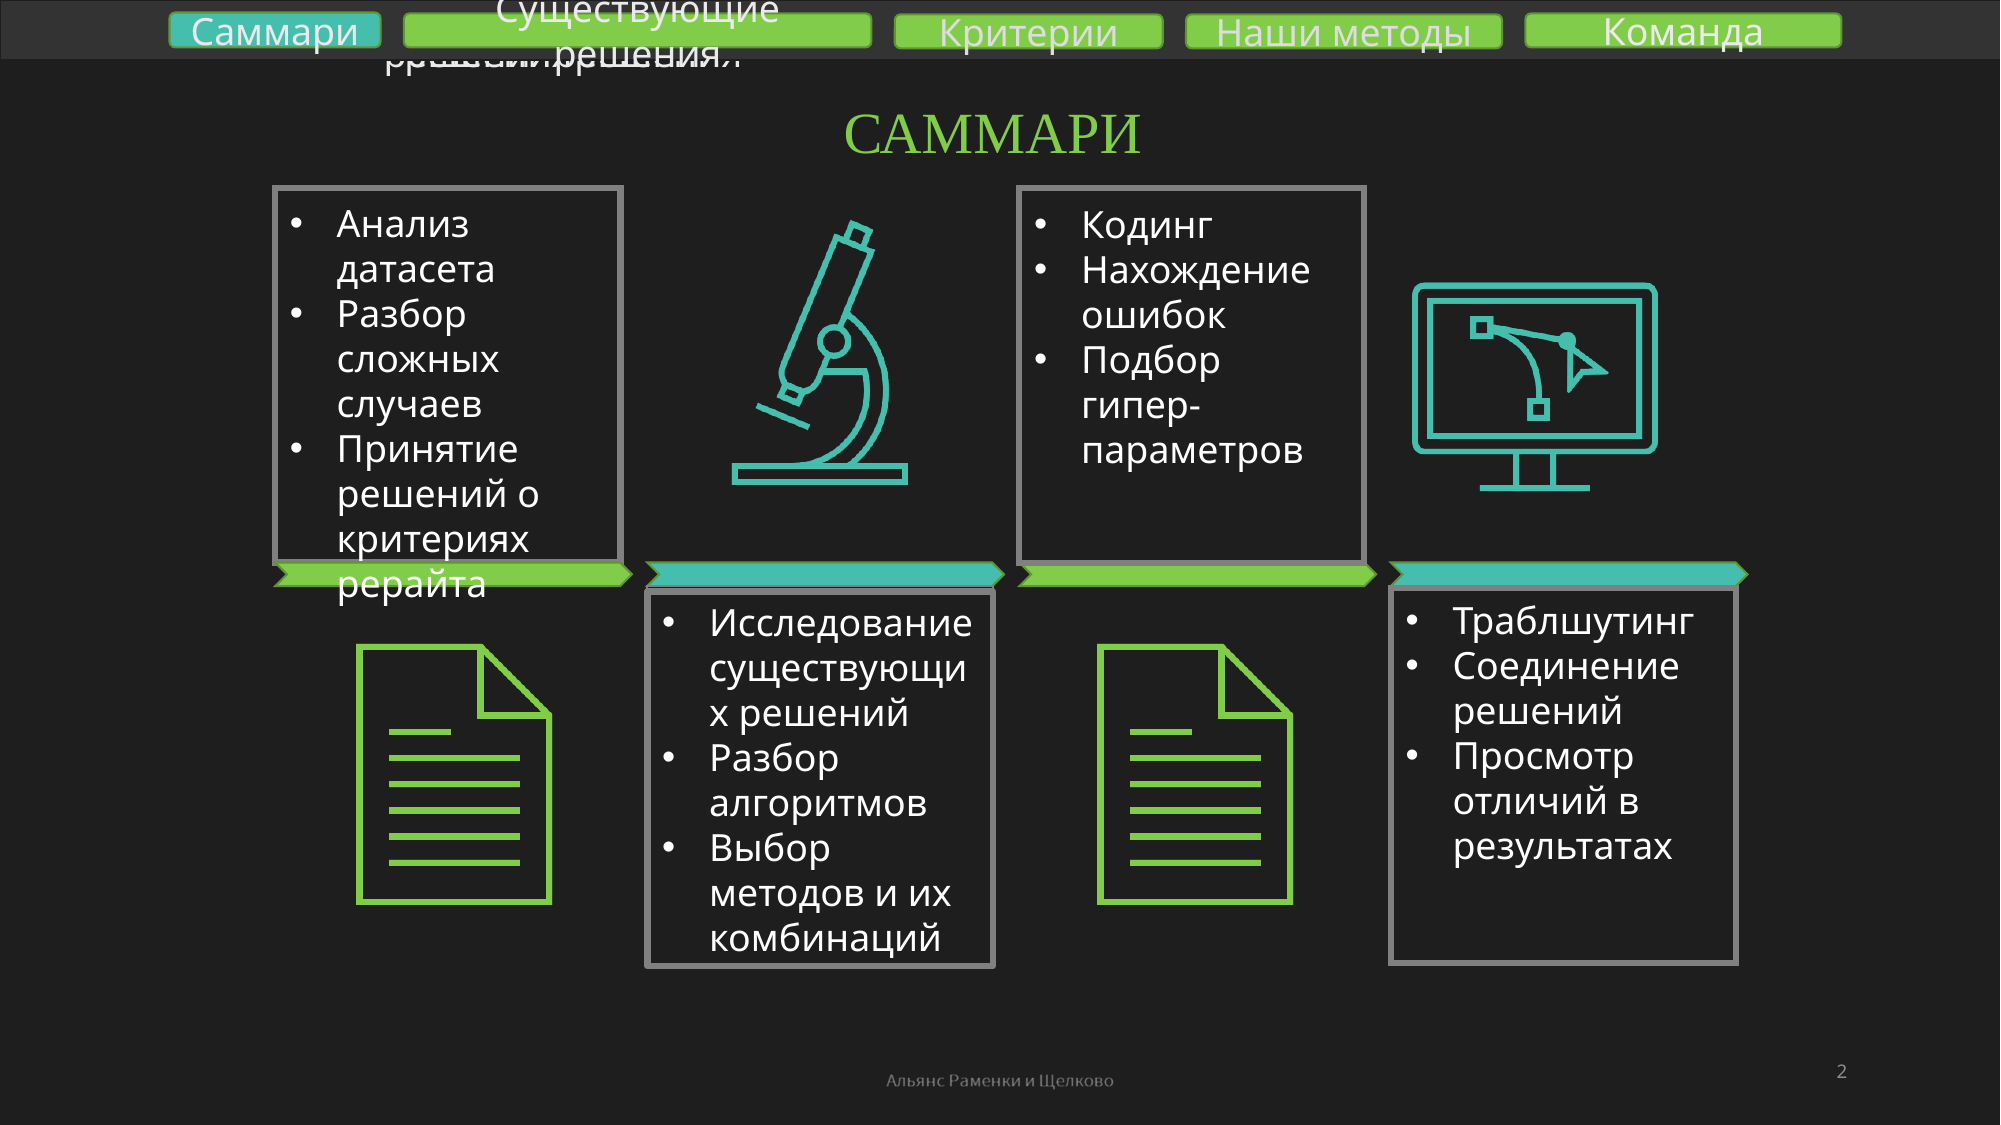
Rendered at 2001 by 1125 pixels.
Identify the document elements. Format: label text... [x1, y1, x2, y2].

text_box Существующие решения [402, 12, 873, 49]
text_box Траблшутинг Соединение решений Просмотр отличий в результатах [1390, 589, 1737, 920]
text_box [644, 561, 1006, 588]
text_box [1390, 920, 1737, 964]
text_box Наши методы [1184, 13, 1504, 50]
text_box Кодинг Нахождение ошибок Подбор гипер-параметров [1019, 193, 1364, 568]
picture [296, 617, 611, 931]
slide_number 2 [1412, 1042, 1863, 1103]
text_box [1016, 561, 1378, 588]
picture [662, 1050, 1338, 1111]
picture [1387, 236, 1682, 531]
picture [668, 207, 971, 510]
text_box [1388, 561, 1750, 588]
text_box Анализ датасета Разбор сложных случаев Принятие решений о критериях рерайта [275, 192, 635, 613]
text_box [1018, 187, 1365, 564]
text_box Команда [1524, 12, 1843, 49]
text_box [0, 0, 2000, 61]
text_box Исследование существующих решений Разбор алгоритмов Выбор методов и их комбинаций [647, 591, 993, 967]
text_box Саммари [168, 11, 382, 49]
title Саммари [168, 61, 1832, 211]
text_box Критерии [893, 13, 1164, 50]
text_box [646, 585, 994, 962]
picture [1038, 617, 1352, 931]
